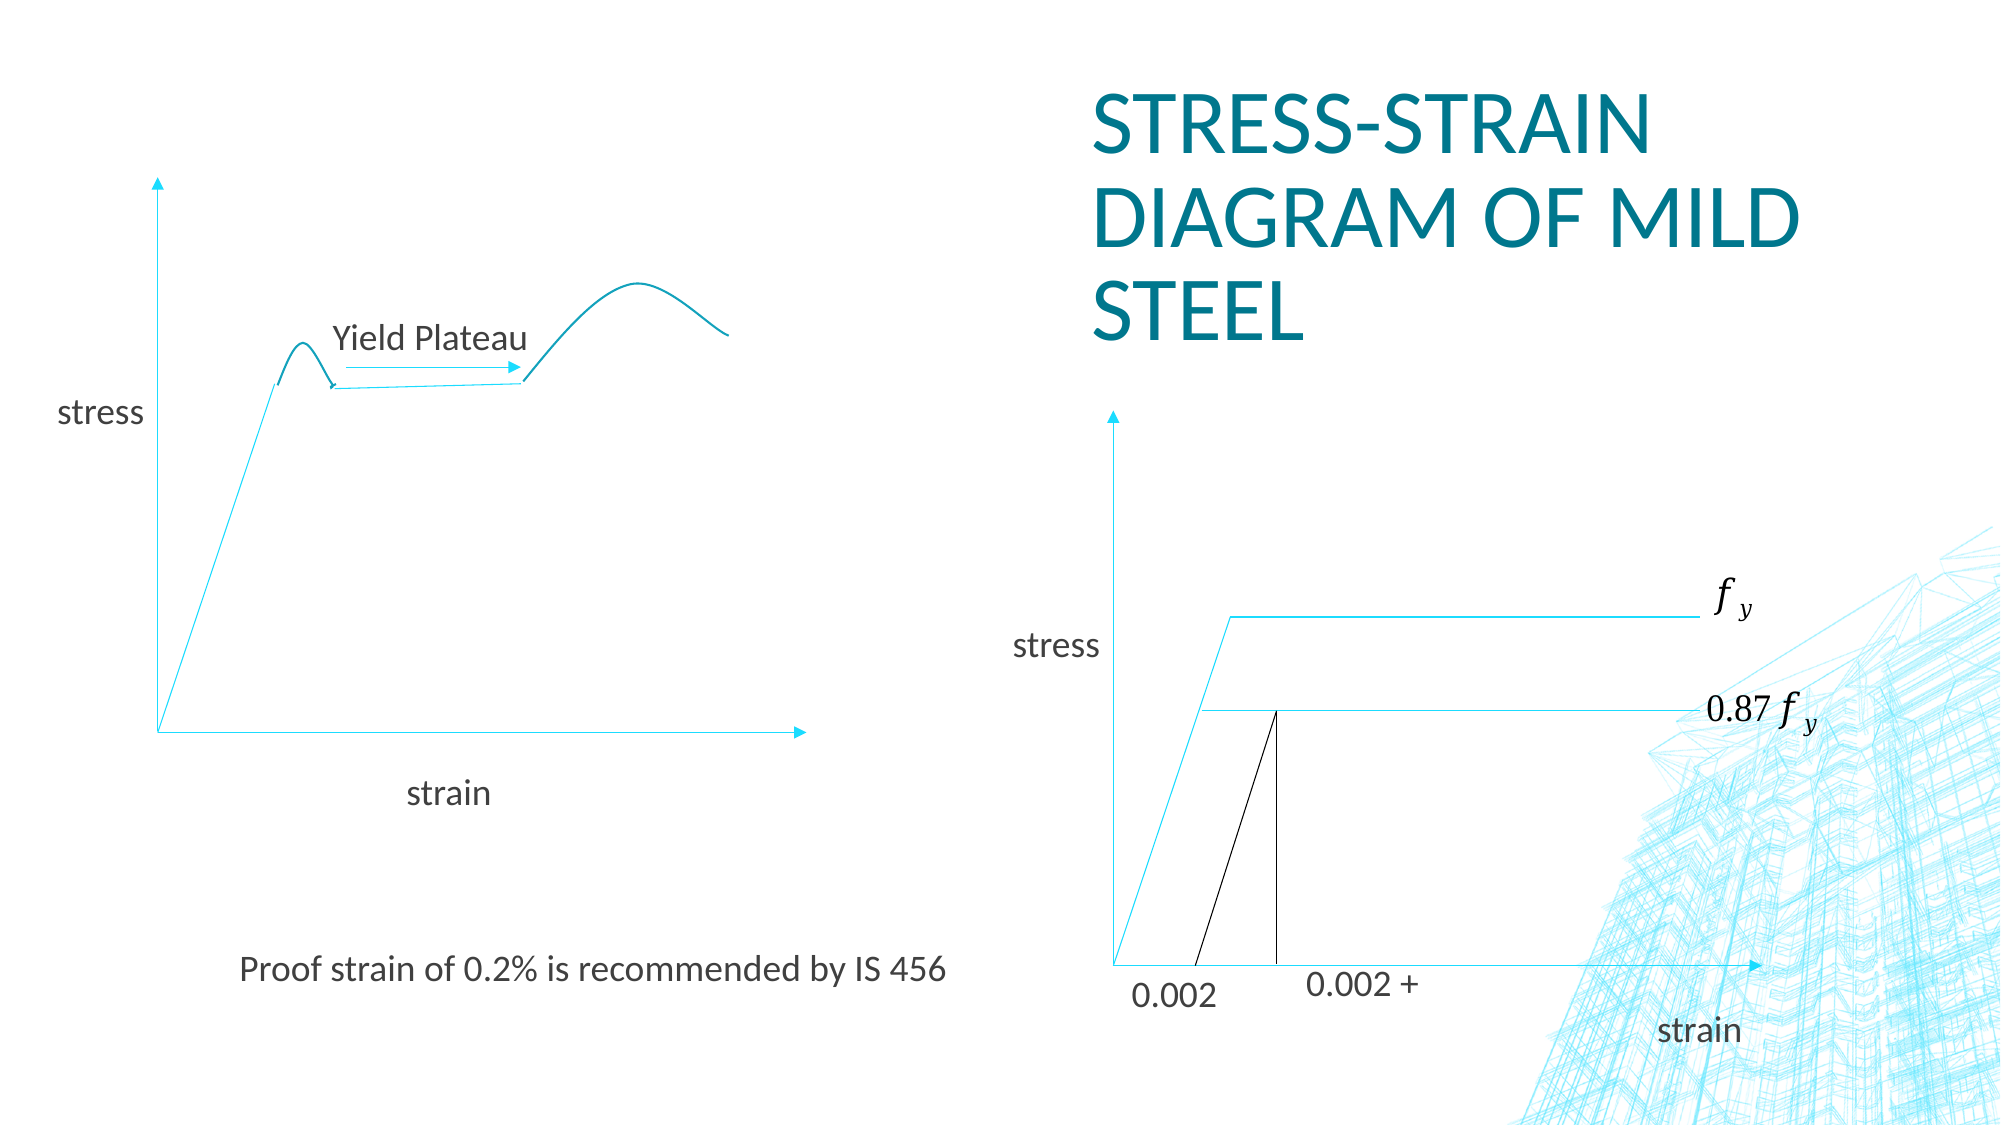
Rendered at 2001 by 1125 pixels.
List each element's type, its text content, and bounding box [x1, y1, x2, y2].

text_box Yield Plateau [318, 305, 544, 366]
text_box strain [1642, 997, 1758, 1057]
picture [0, 0, 2001, 1125]
text_box [276, 341, 337, 390]
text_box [157, 383, 275, 733]
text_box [1195, 710, 1277, 966]
text_box [522, 282, 730, 383]
text_box 0.002 [1116, 966, 1233, 1022]
text_box Proof strain of 0.2% is recommended by IS 456 [224, 936, 972, 997]
text_box stress [997, 612, 1113, 673]
text_box strain [391, 760, 507, 821]
text_box stress [42, 379, 157, 440]
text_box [1113, 616, 1231, 966]
title Stress-strain diagram of mild steel [1076, 67, 1864, 368]
